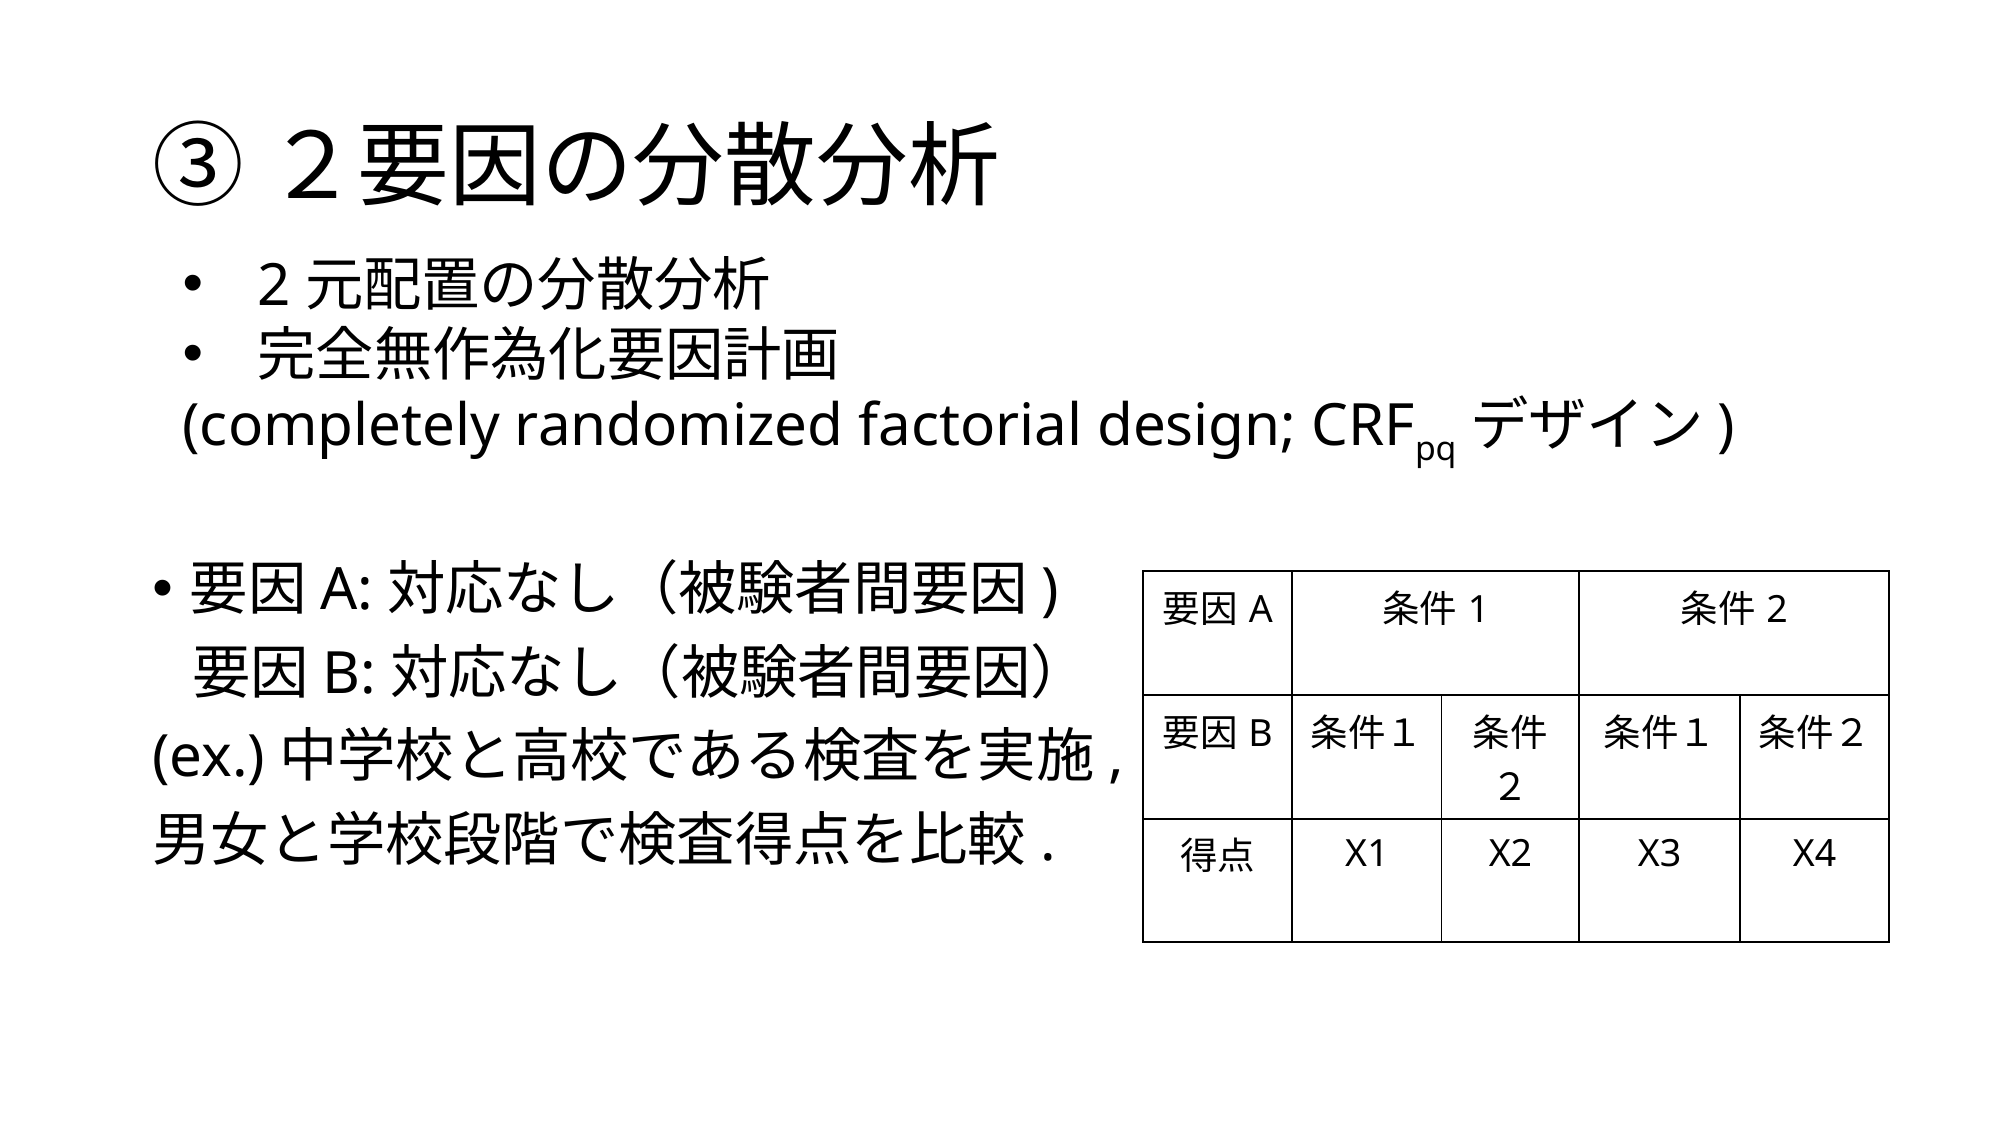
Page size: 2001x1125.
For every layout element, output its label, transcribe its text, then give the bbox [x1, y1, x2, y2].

table_cell 得点 [1144, 820, 1291, 941]
table_cell 要因B [1144, 696, 1291, 818]
table_header 条件2 [1580, 572, 1888, 694]
table_cell X4 [1741, 820, 1888, 941]
table_cell X3 [1580, 820, 1739, 941]
list 要因A:対応なし（被験者間要因) 要因B:対応なし（被験者間要因） (ex.)中学校と高校である検査を実施, 男女と学校段階で検査得点を比較. [137, 551, 1890, 962]
table_header 条件1 [1293, 572, 1578, 694]
table_cell X2 [1442, 820, 1578, 941]
table_header 要因A [1144, 572, 1291, 694]
text_box 2元配置の分散分析 完全無作為化要因計画 (completely randomized factorial design; CRFpqデザイン) [167, 239, 1750, 520]
table_cell 条件２ [1442, 696, 1578, 818]
table_cell X1 [1293, 820, 1441, 941]
table_cell 条件１ [1580, 696, 1739, 818]
table_cell 条件２ [1741, 696, 1888, 818]
table_cell 条件１ [1293, 696, 1441, 818]
title ③２要因の分散分析 [137, 59, 1863, 278]
